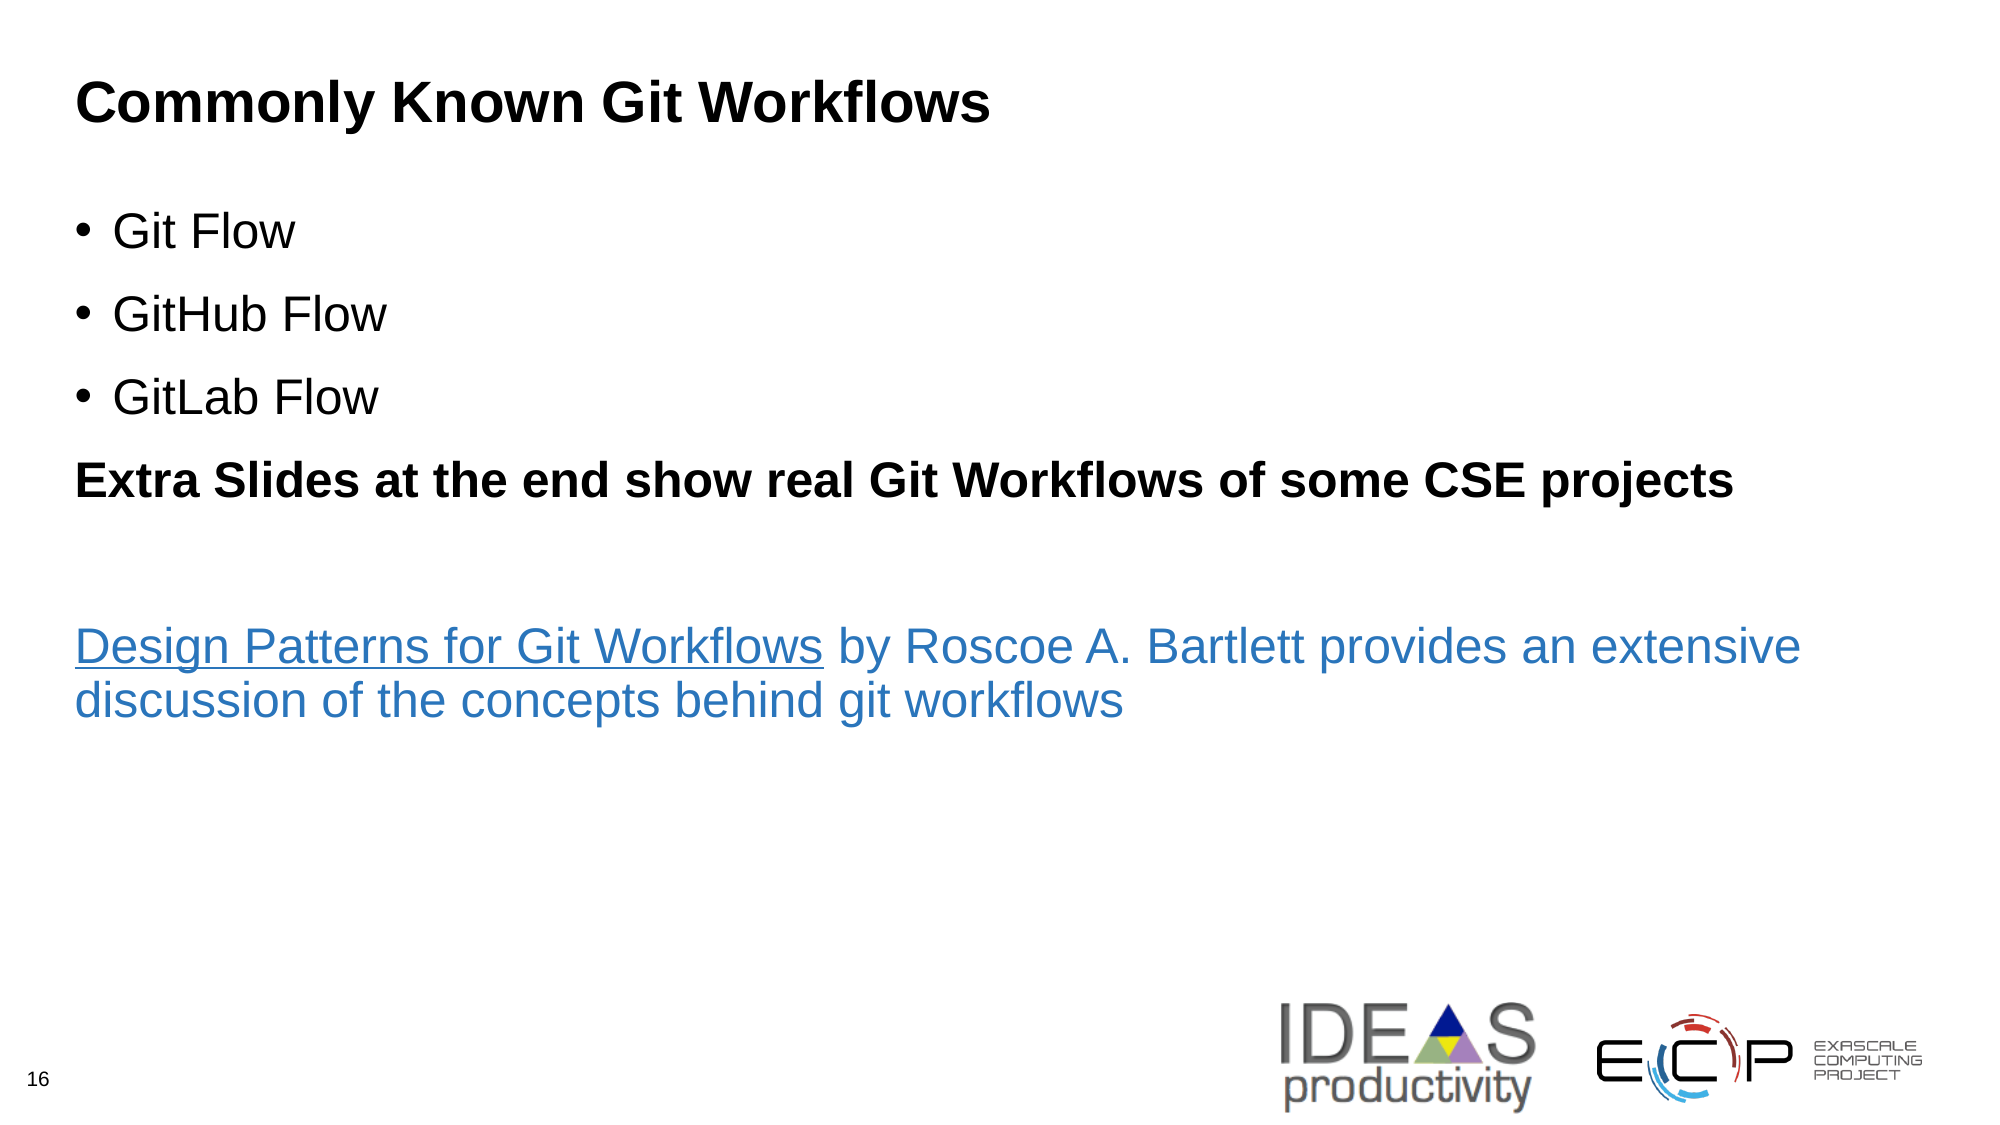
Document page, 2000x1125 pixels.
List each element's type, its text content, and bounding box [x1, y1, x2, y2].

list Git Flow GitHub Flow GitLab Flow Extra Slides at the end show real Git Workflows of some CSE projects Design Patterns for Git Workflows by Roscoe A. Bartlett provides an extensive discussion of the concepts behind git workflows [59, 197, 1925, 611]
picture [1280, 1002, 1537, 1114]
picture [1597, 1014, 1922, 1103]
title Commonly Known Git Workflows [59, 67, 1926, 180]
